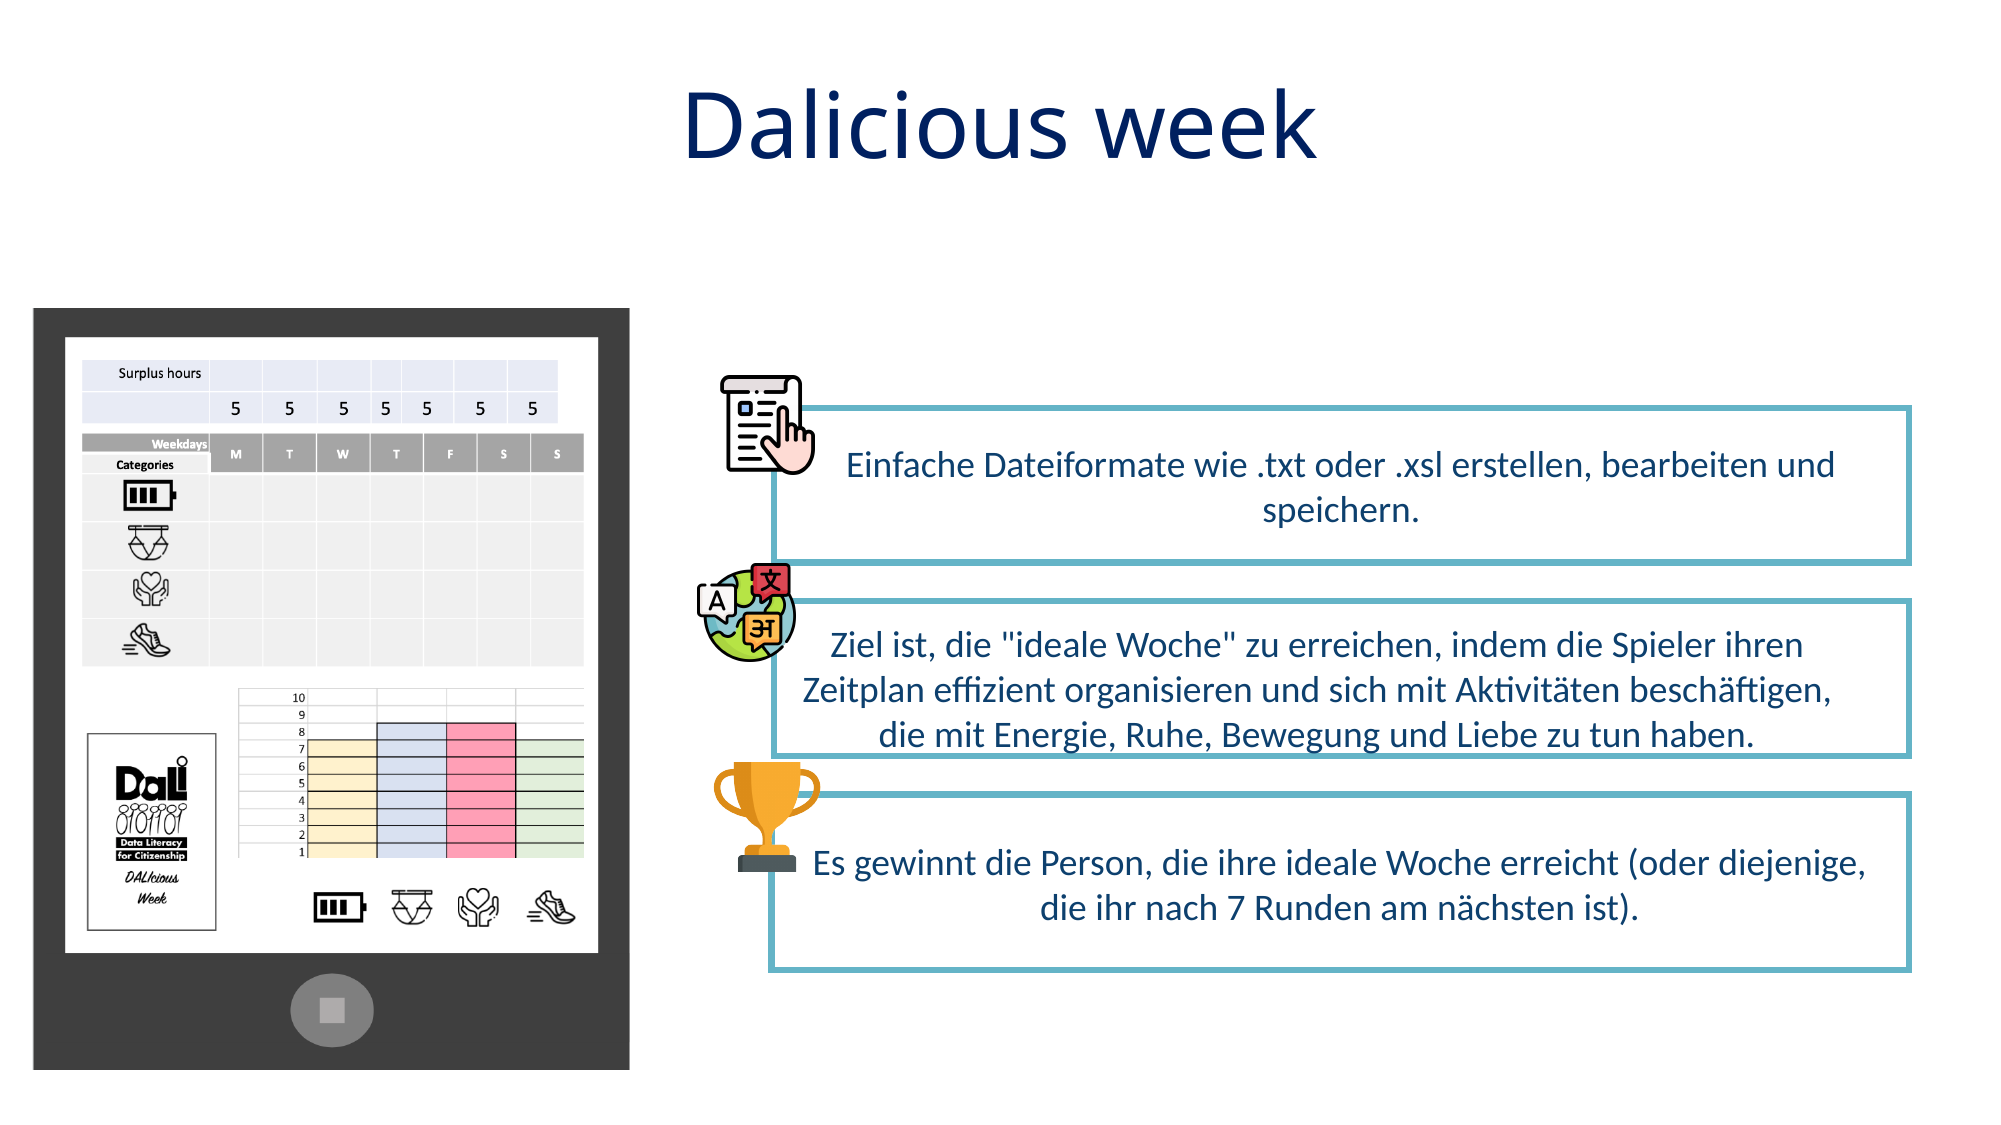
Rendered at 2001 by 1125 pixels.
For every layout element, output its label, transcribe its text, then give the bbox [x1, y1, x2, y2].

text_box Ziel ist, die "ideale Woche" zu erreichen, indem die Spieler ihren Zeitplan effizient organisieren und sich mit Aktivitäten beschäftigen, die mit Energie, Ruhe, Bewegung und Liebe zu tun haben. [774, 612, 1862, 763]
text_box Es gewinnt die Person, die ihre ideale Woche erreicht (oder diejenige, die ihr nach 7 Runden am nächsten ist). [771, 794, 1909, 971]
title Dalicious week [138, 20, 1862, 238]
text_box [800, 601, 1909, 756]
picture [31, 308, 630, 1070]
picture [697, 563, 796, 662]
picture [712, 762, 822, 872]
picture [718, 375, 817, 475]
text_box Einfache Dateiformate wie .txt oder .xsl erstellen, bearbeiten und speichern. [774, 407, 1909, 563]
